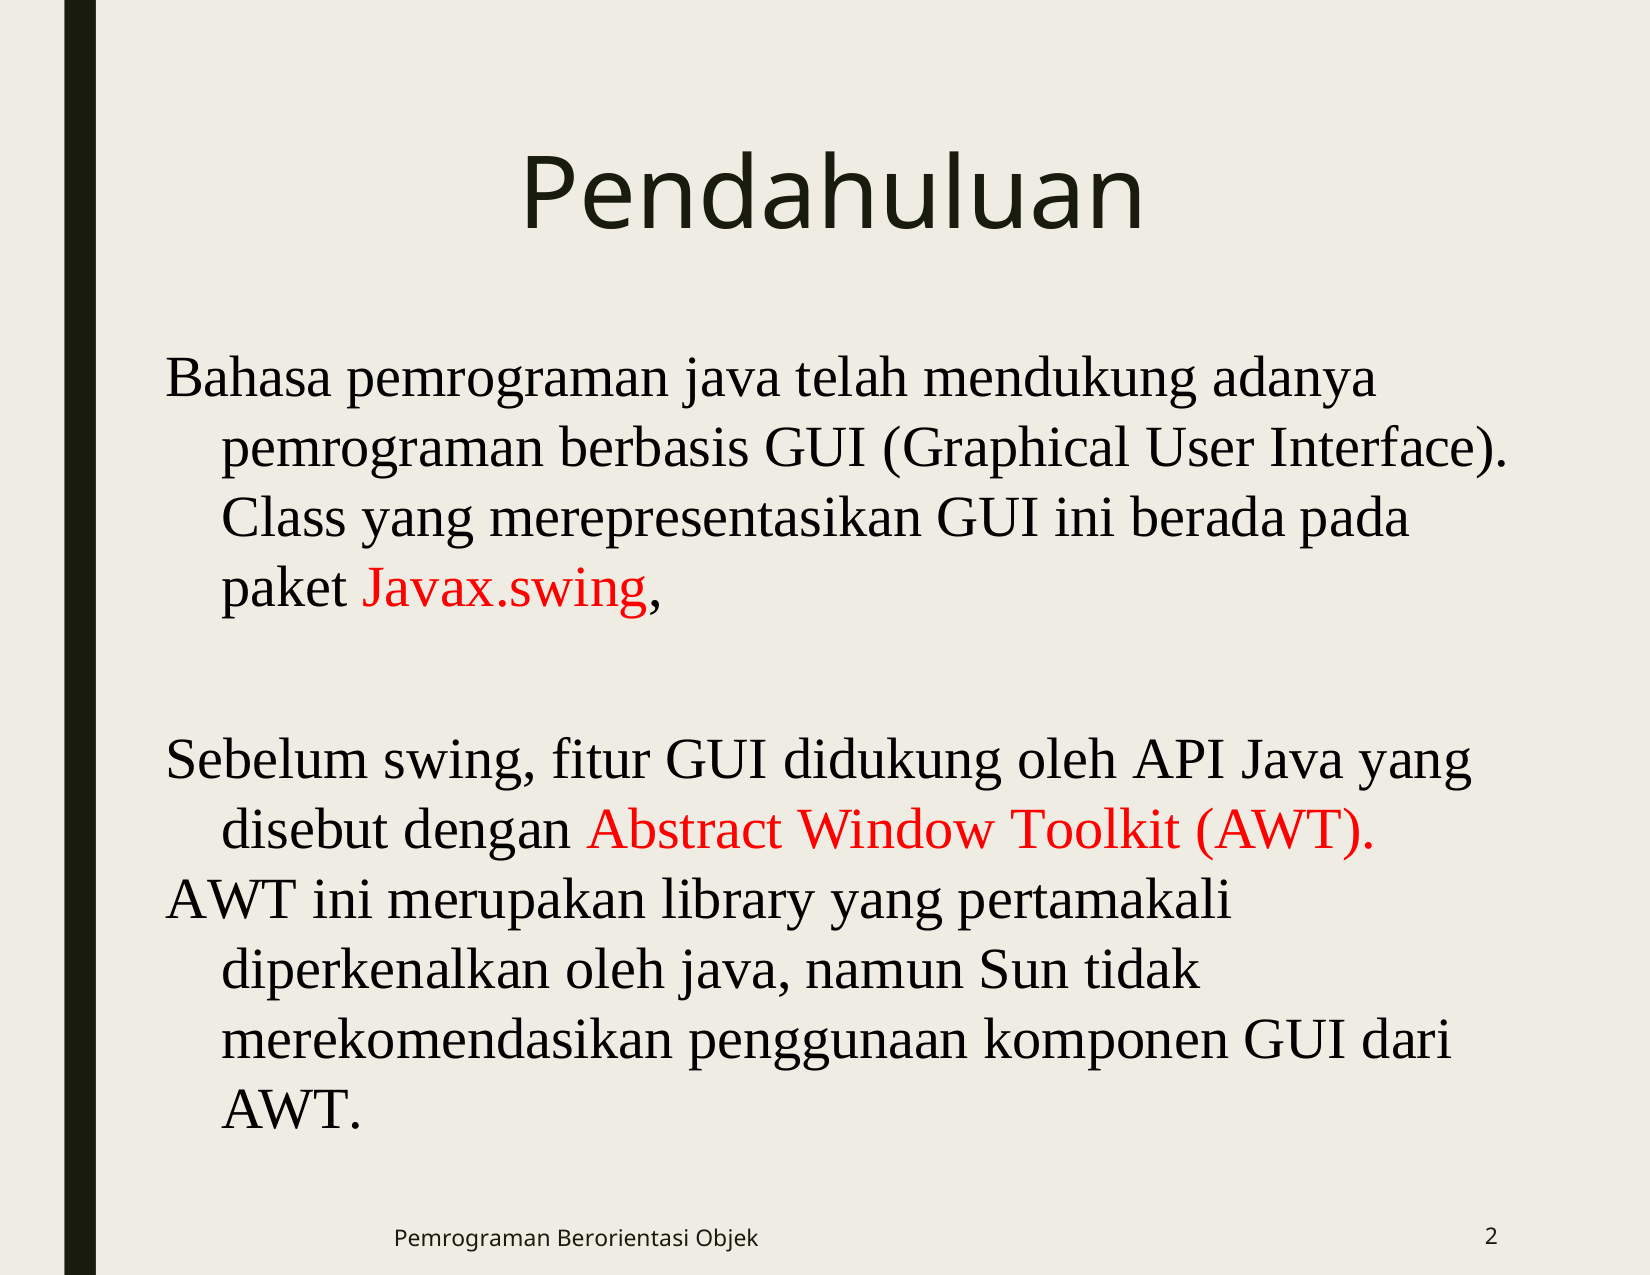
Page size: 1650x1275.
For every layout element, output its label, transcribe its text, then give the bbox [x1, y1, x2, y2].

footer Pemrograman Berorientasi Objek [391, 1140, 1242, 1275]
text_box Bahasa pemrograman java telah mendukung adanya pemrograman berbasis GUI (Graphical User Interface). Class yang merepresentasikan GUI ini berada pada paket Javax.swing, Sebelum swing, fitur GUI didukung oleh API Java yang disebut dengan Abstract Window Toolkit (AWT). AWT ini merupakan library yang pertamakali diperkenalkan oleh java, namun Sun tidak merekomendasikan penggunaan komponen GUI dari AWT. [163, 338, 1516, 1140]
title Pendahuluan [185, 127, 1485, 338]
slide_number 2 [1281, 1140, 1498, 1275]
